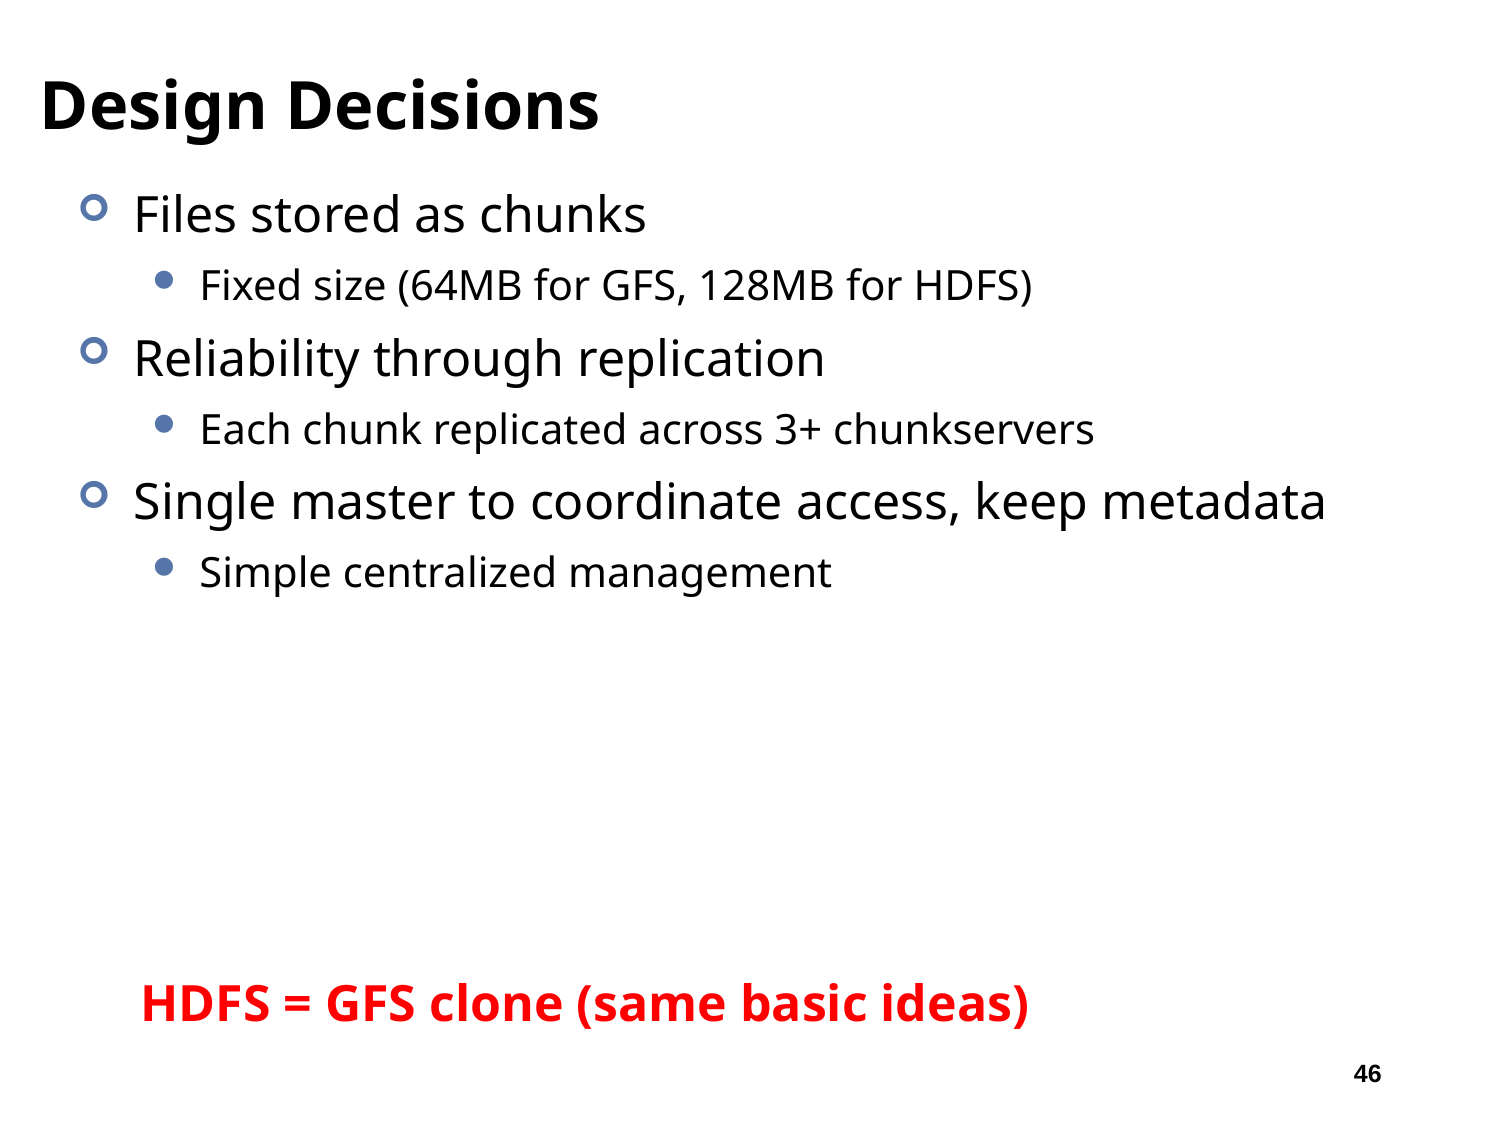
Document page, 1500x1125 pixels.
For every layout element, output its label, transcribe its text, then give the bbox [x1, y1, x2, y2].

slide_number 46 [1059, 1042, 1397, 1103]
list Files stored as chunks Fixed size (64MB for GFS, 128MB for HDFS) Reliability through replication Each chunk replicated across 3+ chunkservers Single master to coordinate access, keep metadata Simple centralized management [62, 174, 1451, 1013]
text_box HDFS = GFS clone (same basic ideas) [125, 964, 1045, 1039]
title Design Decisions [24, 18, 1451, 188]
